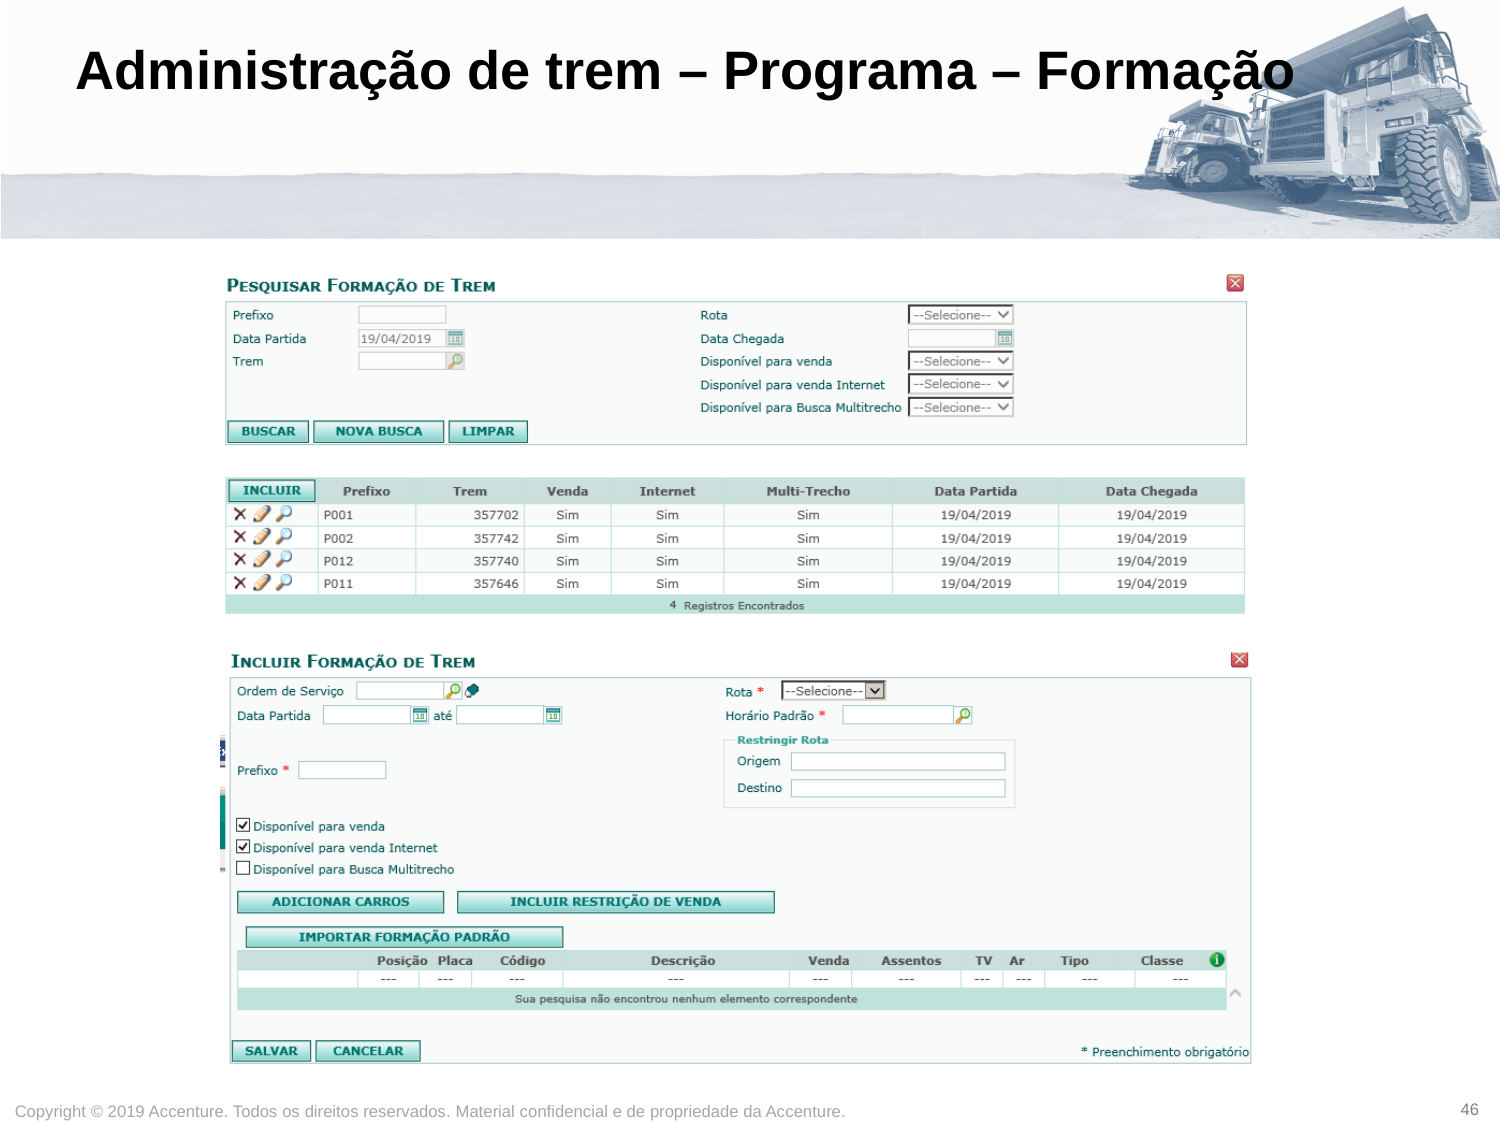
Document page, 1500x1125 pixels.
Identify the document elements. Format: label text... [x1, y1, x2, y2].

picture [0, 0, 1500, 239]
text_box Administração de trem – Programa – Formação [75, 25, 1312, 155]
picture [220, 269, 1260, 1066]
